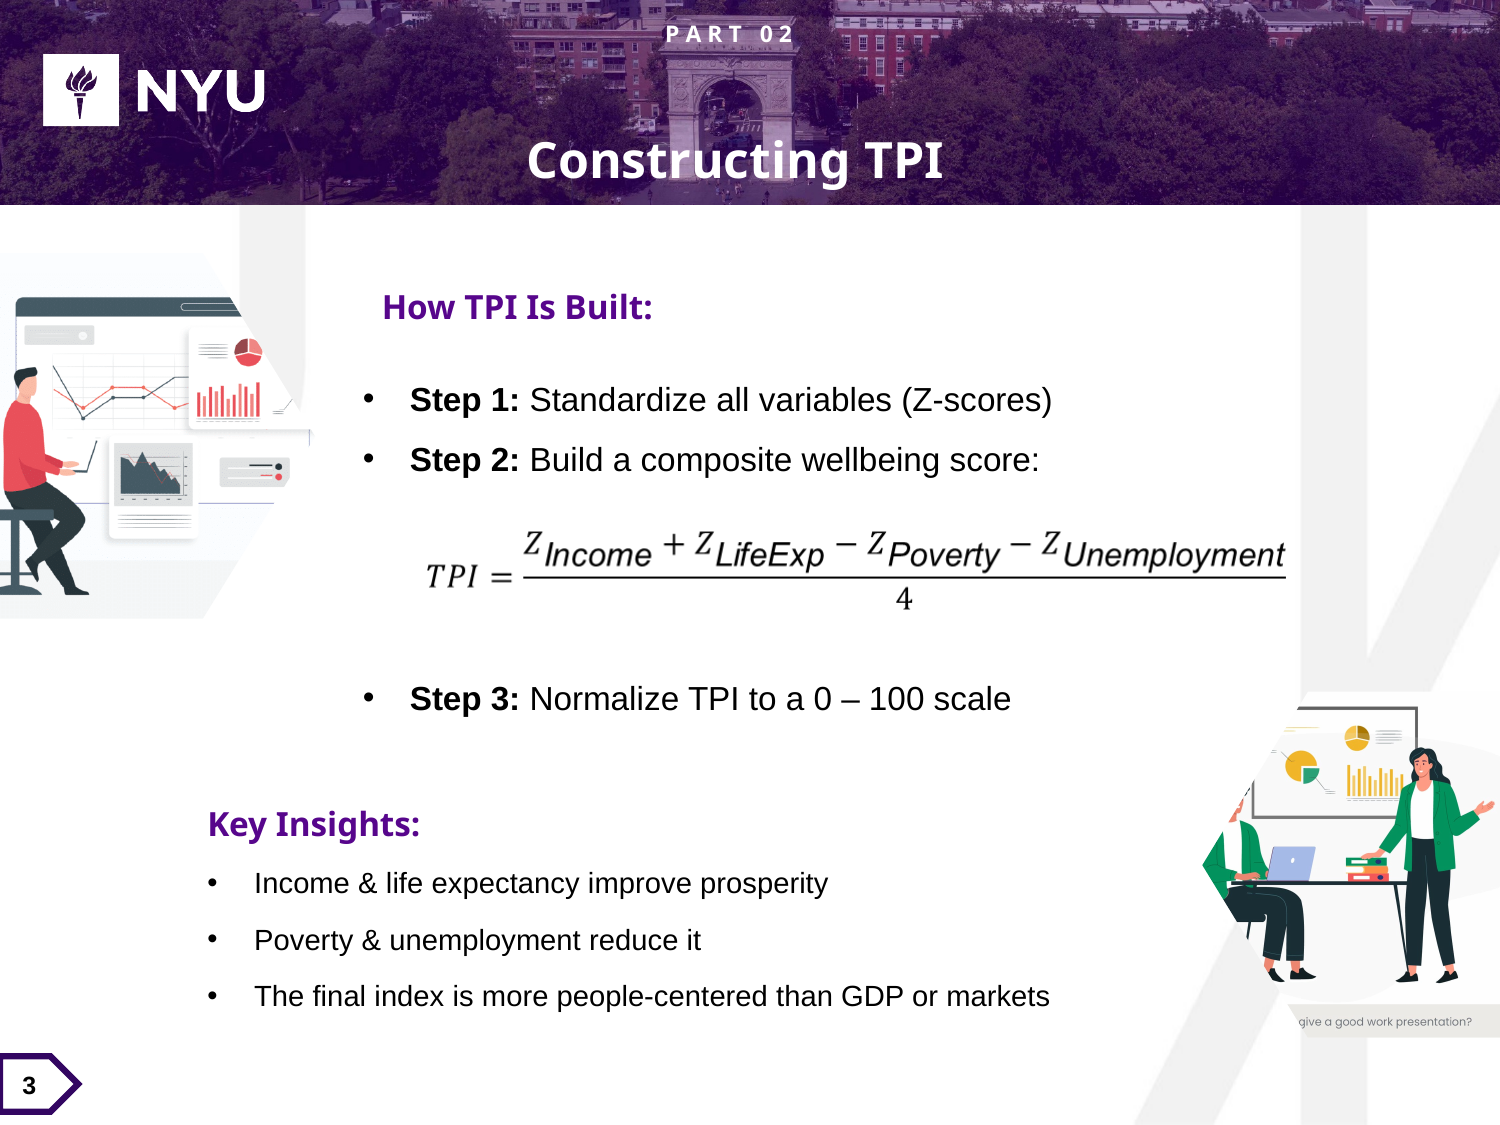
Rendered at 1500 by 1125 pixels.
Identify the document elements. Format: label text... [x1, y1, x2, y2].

text_box Key Insights: Income & life expectancy improve prosperity Poverty & unemployment reduce it The final index is more people-centered than GDP or markets [192, 775, 1109, 1021]
picture [4, 1060, 72, 1108]
text_box [391, 519, 1321, 619]
text_box How TPI Is Built: [366, 278, 1292, 334]
text_box Step 1: Standardize all variables (Z-scores) Step 2: Build a composite wellbeing score: Step 3: Normalize TPI to a 0 – 100 scale [347, 350, 1394, 725]
picture [0, 0, 1500, 1125]
